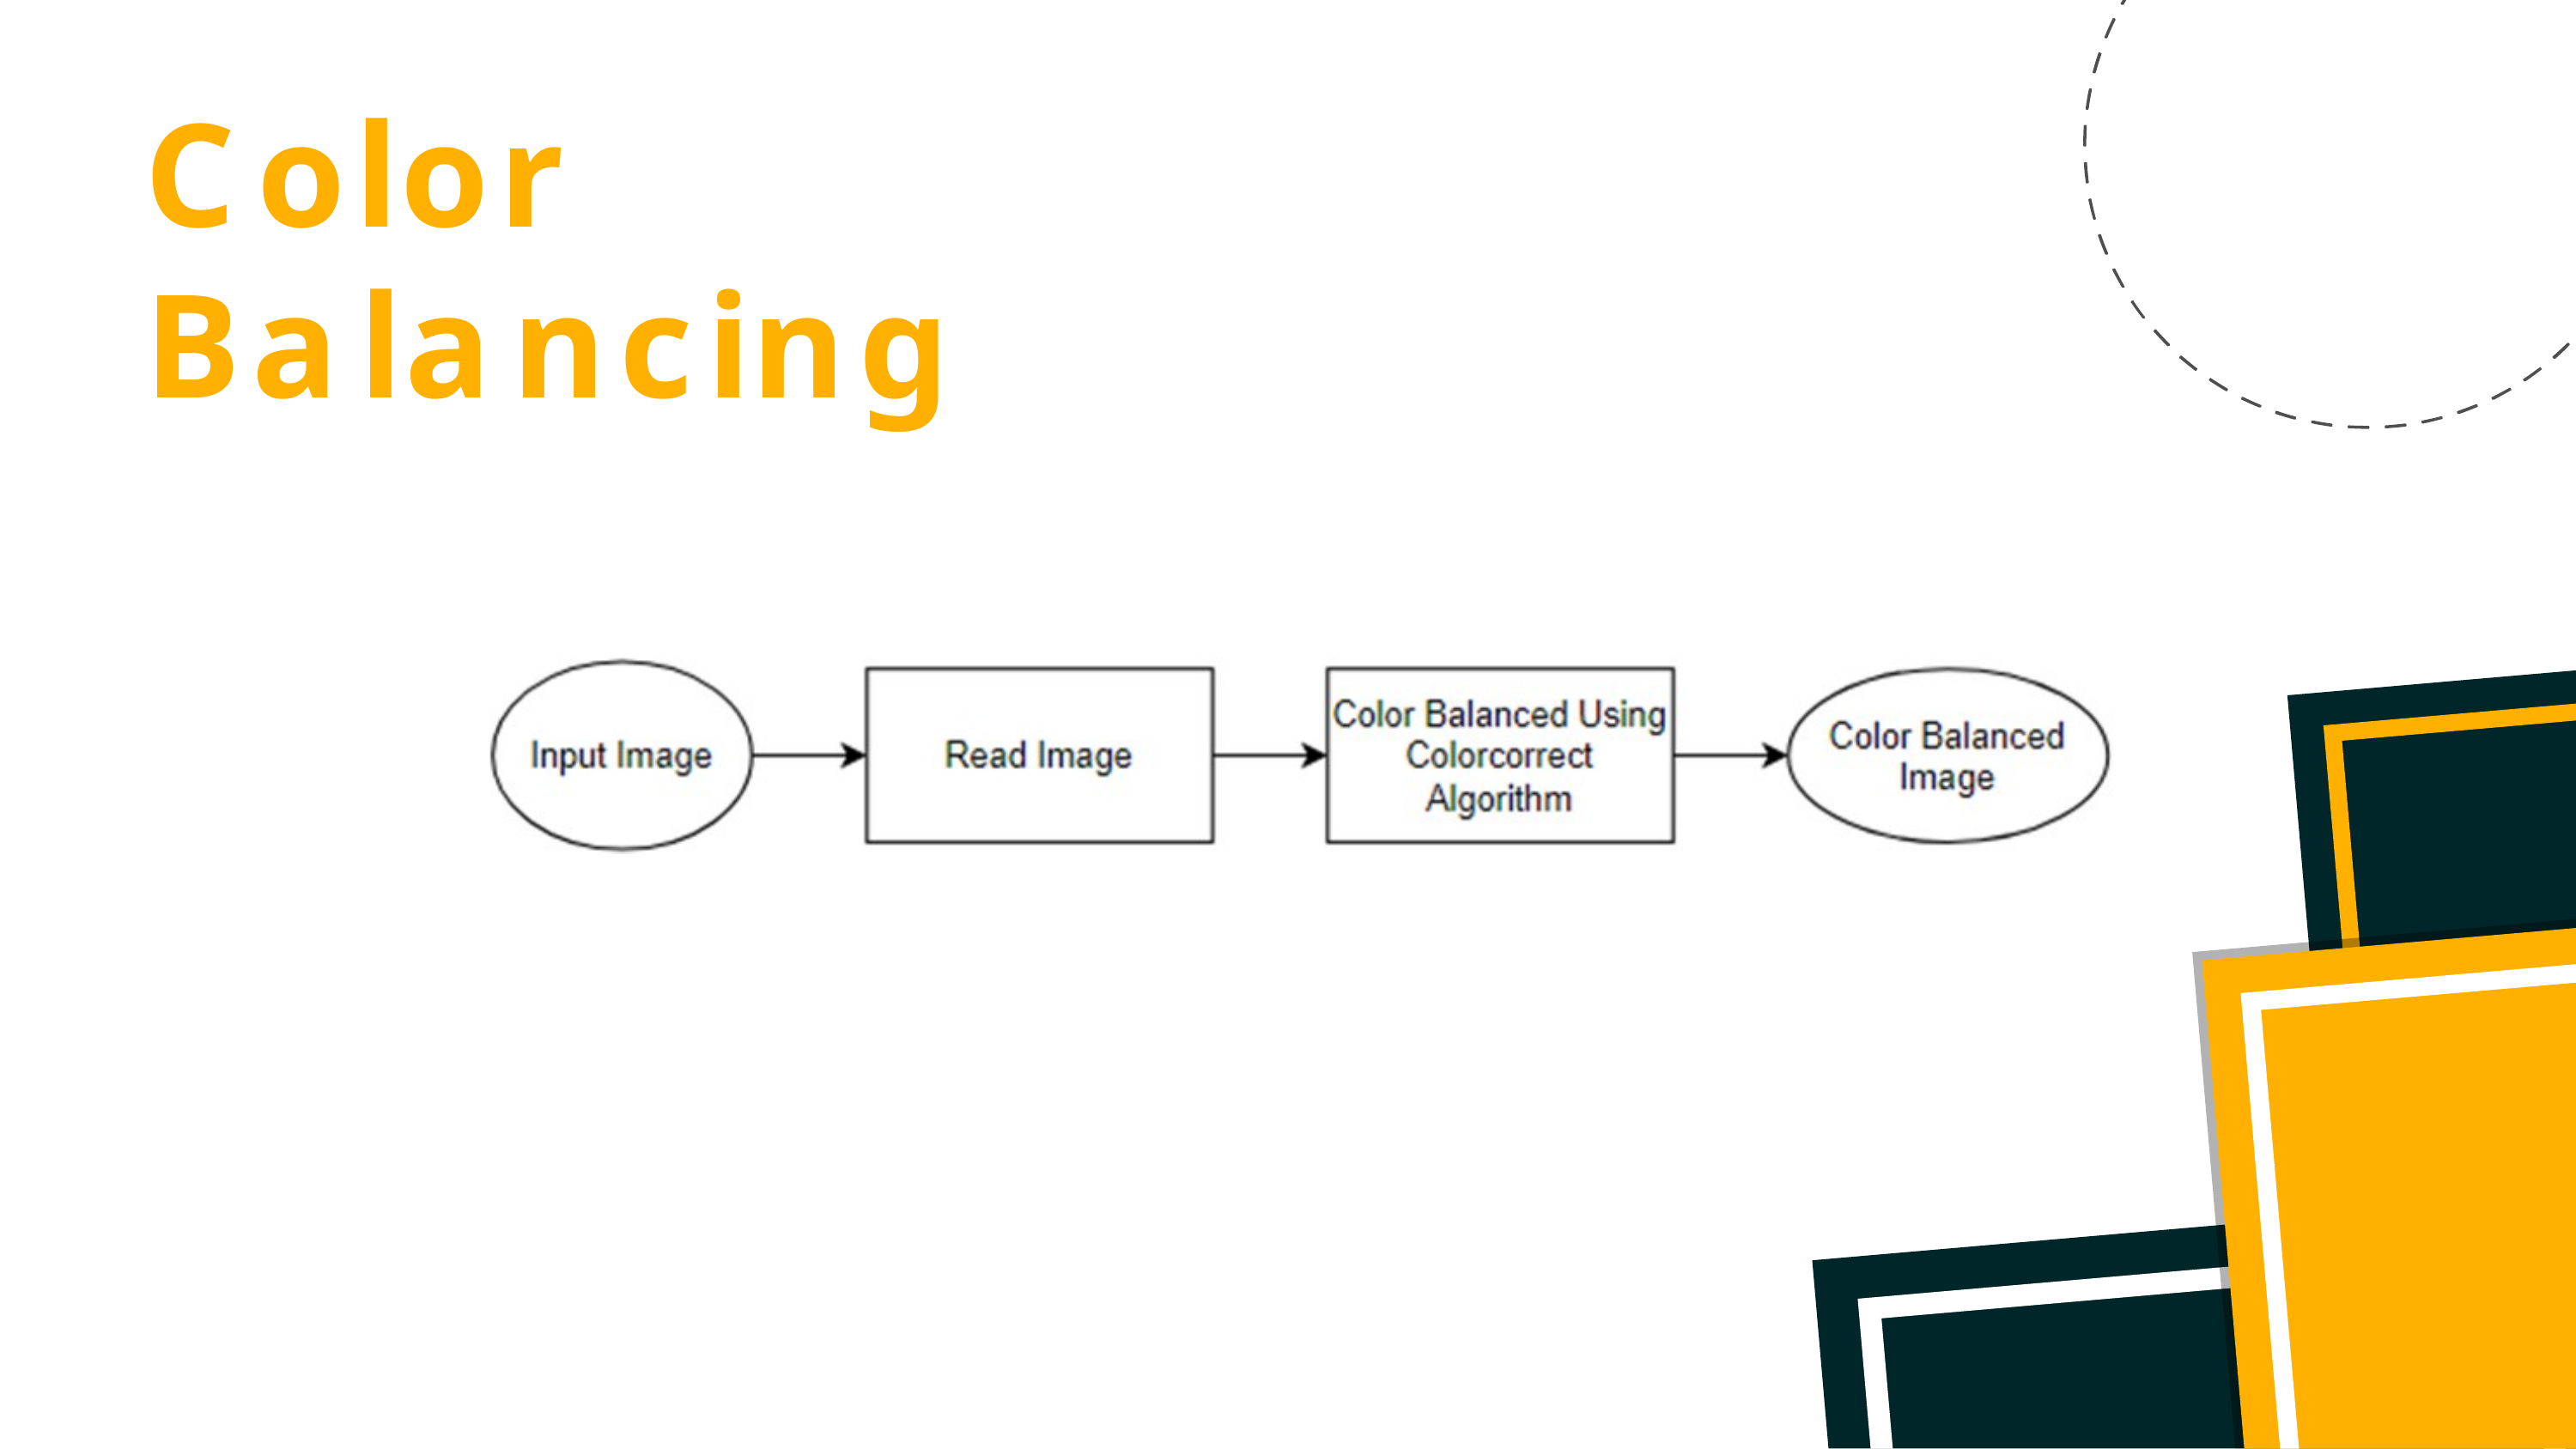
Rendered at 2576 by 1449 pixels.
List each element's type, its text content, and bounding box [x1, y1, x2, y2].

text_box [2523, 367, 2543, 382]
text_box [2457, 403, 2478, 415]
text_box [2275, 410, 2297, 420]
text_box [2208, 378, 2228, 391]
text_box [2179, 355, 2197, 371]
text_box [2086, 88, 2093, 110]
text_box [2120, 0, 2127, 5]
text_box [2311, 420, 2333, 427]
text_box [2104, 18, 2116, 39]
text_box [2093, 52, 2102, 74]
text_box [2098, 233, 2109, 255]
text_box [2154, 329, 2171, 347]
text_box [2088, 198, 2096, 220]
picture [489, 657, 2113, 854]
text_box [2112, 268, 2125, 288]
text_box [2421, 415, 2443, 424]
text_box [2130, 300, 2146, 318]
text_box [2083, 161, 2089, 184]
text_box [1812, 670, 2576, 1449]
text_box [2241, 397, 2262, 408]
text_box [2083, 124, 2087, 147]
title Color Balancing [143, 82, 1332, 427]
text_box [2491, 387, 2512, 400]
text_box [2348, 425, 2370, 429]
text_box [2552, 343, 2570, 359]
text_box [2385, 423, 2407, 429]
